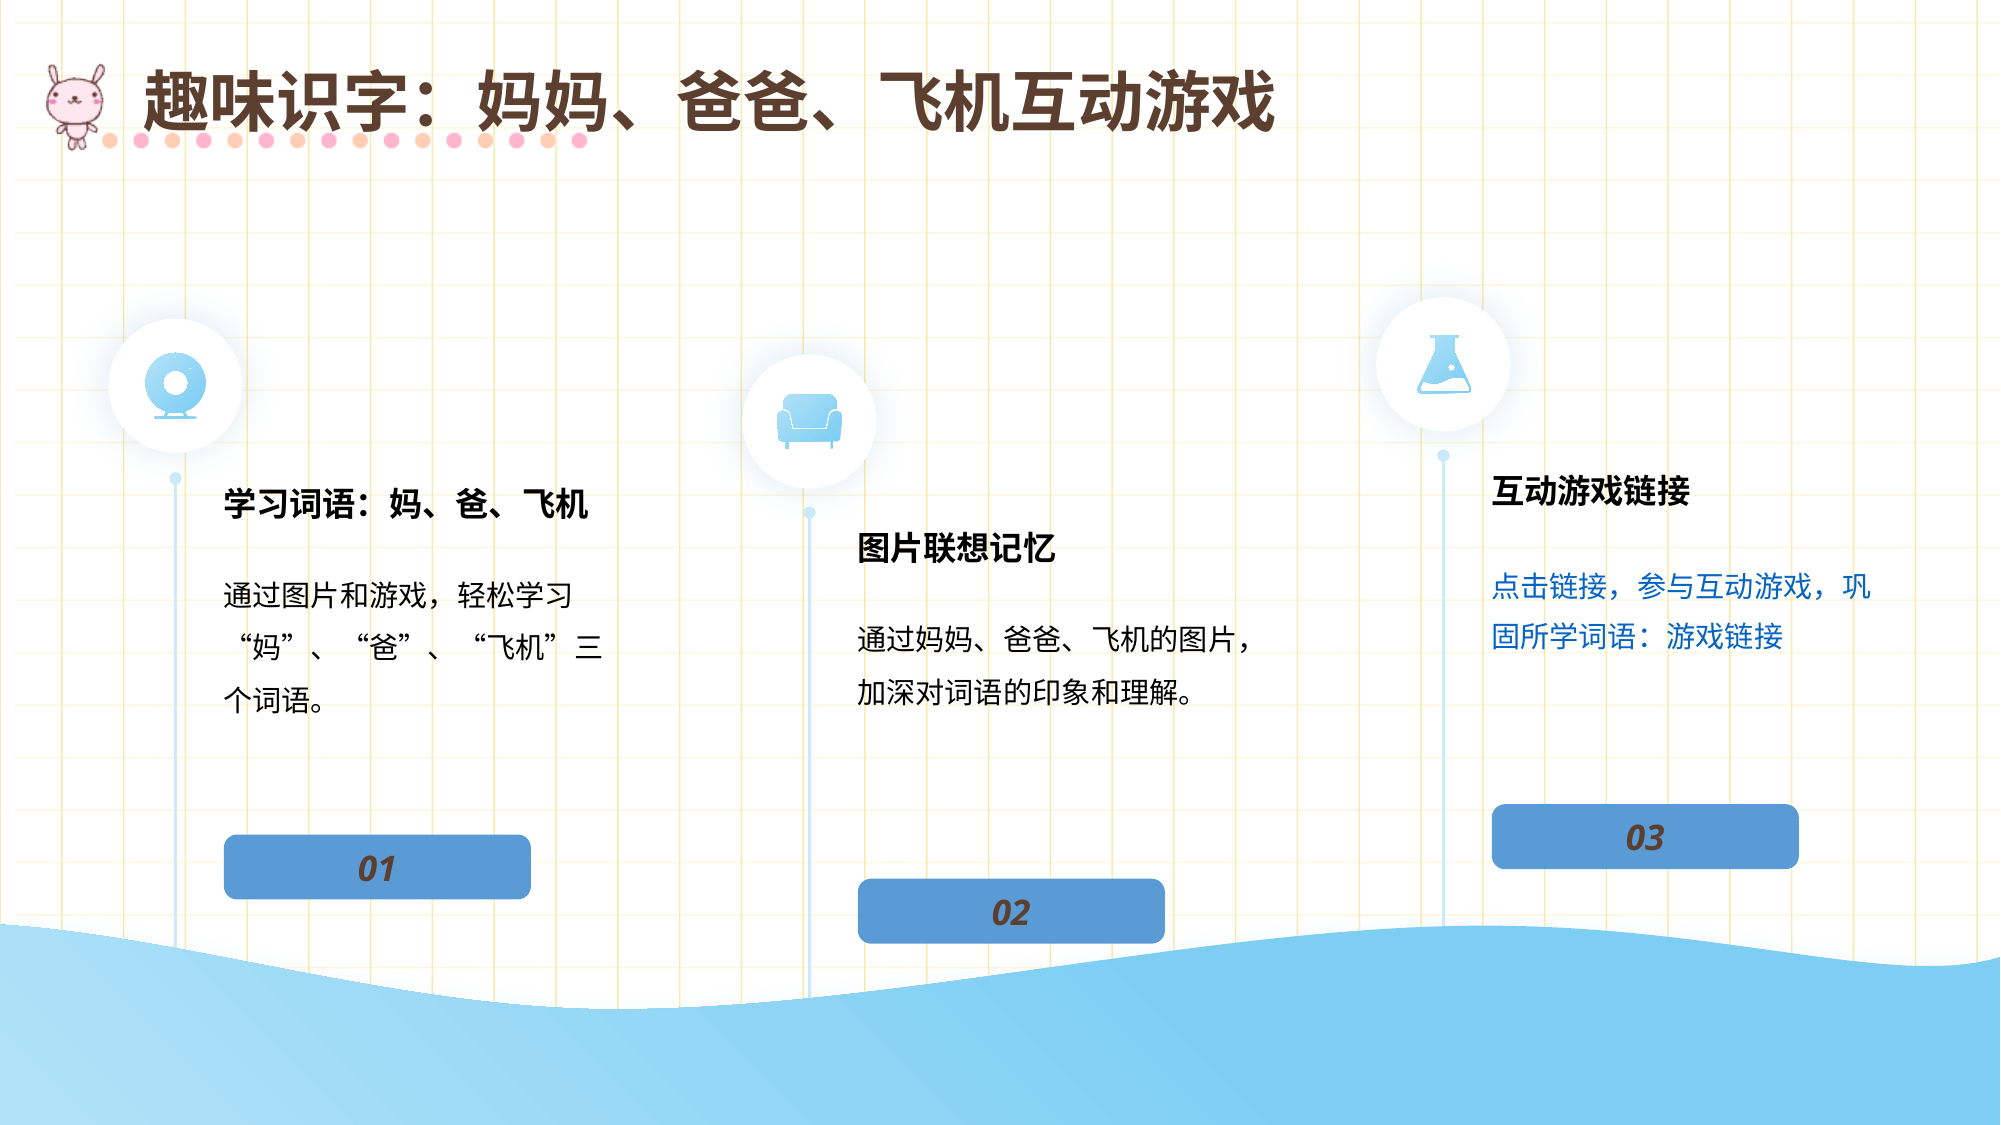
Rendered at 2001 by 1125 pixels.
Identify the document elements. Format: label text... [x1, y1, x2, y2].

text_box 通过妈妈、爸爸、飞机的图片，加深对词语的印象和理解。 [842, 596, 1256, 717]
text_box [145, 352, 206, 419]
text_box 互动游戏链接 [1476, 462, 1890, 518]
text_box 点击链接，参与互动游戏，巩固所学词语：游戏链接 [1476, 539, 1890, 619]
text_box 通过图片和游戏，轻松学习“妈”、“爸”、“飞机”三个词语。 [208, 552, 622, 725]
text_box 学习词语：妈、爸、飞机 [208, 475, 622, 531]
text_box 01 [223, 834, 531, 900]
text_box 02 [857, 878, 1165, 944]
text_box [777, 394, 842, 449]
text_box 趣味识字：妈妈、爸爸、飞机互动游戏 [128, 52, 1900, 171]
text_box [1376, 297, 1511, 432]
text_box [1417, 335, 1472, 394]
text_box 03 [1491, 804, 1799, 870]
text_box [0, 924, 2000, 1125]
text_box [108, 318, 243, 453]
text_box 图片联想记忆 [842, 520, 1256, 575]
text_box [742, 354, 877, 489]
picture [46, 63, 128, 152]
